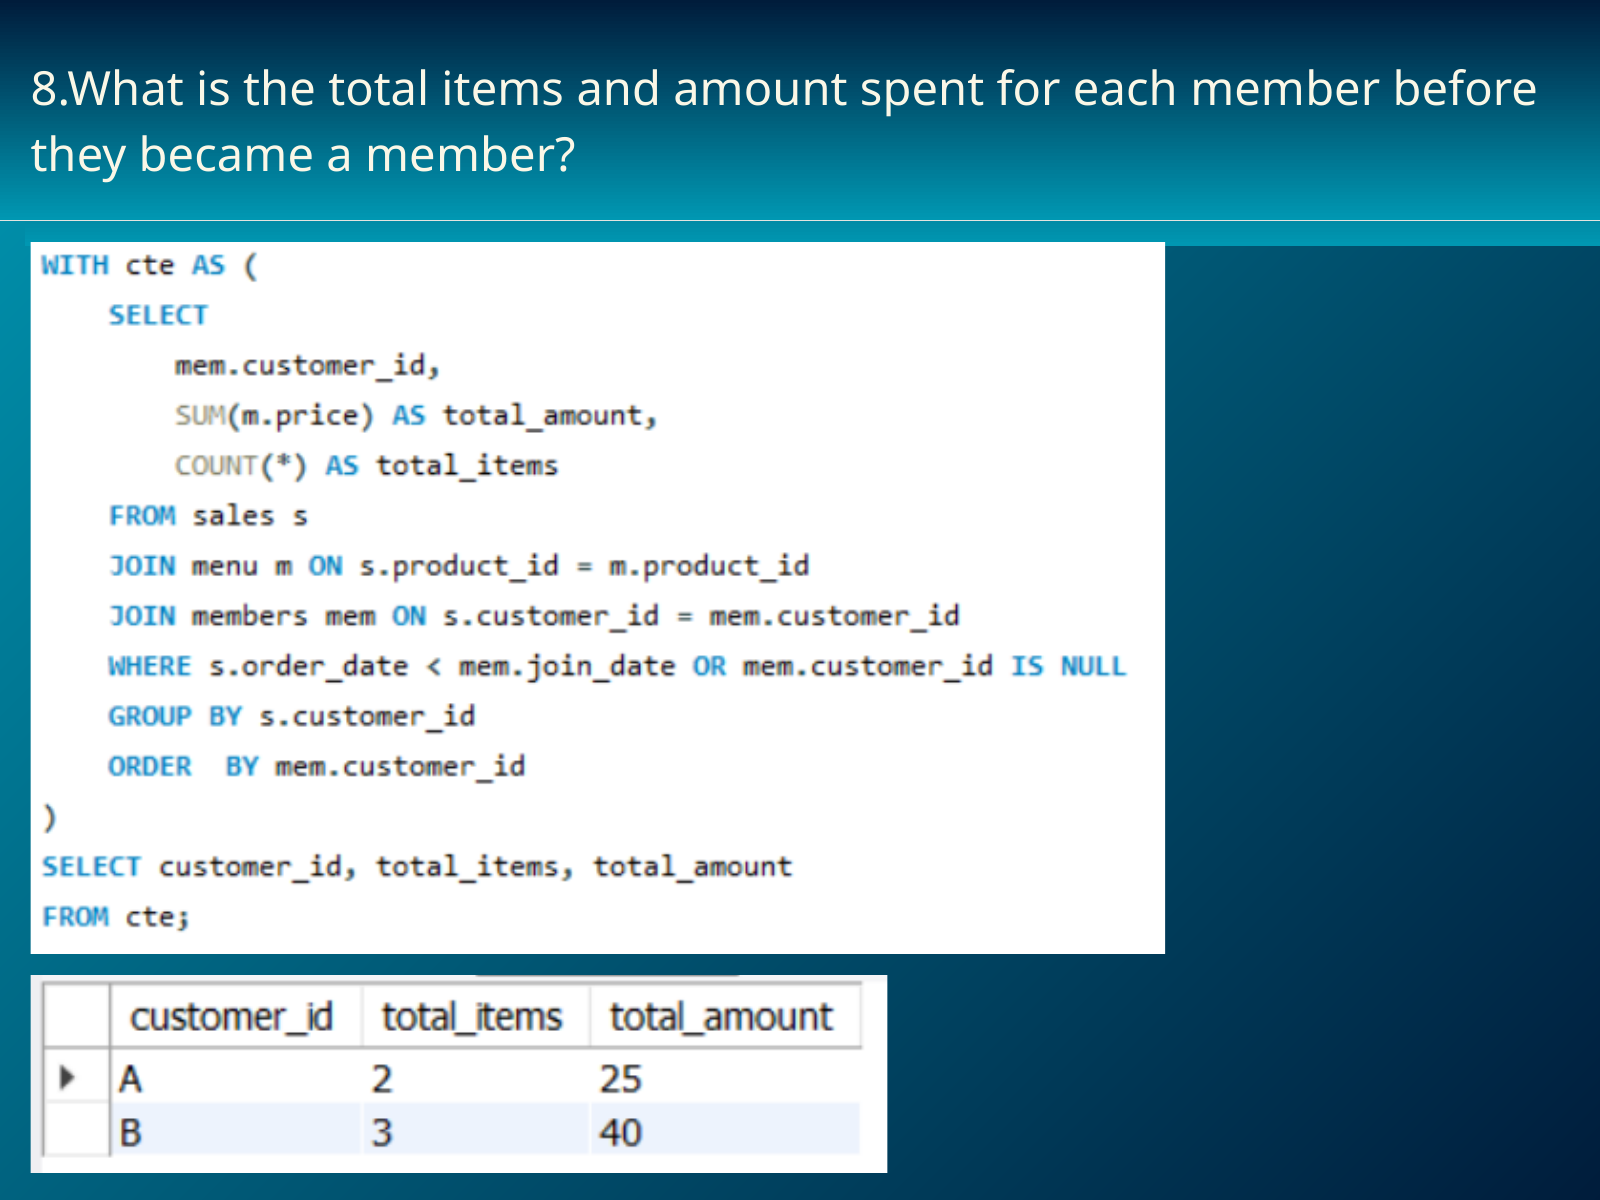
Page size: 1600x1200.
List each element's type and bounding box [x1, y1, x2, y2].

text_box [0, 0, 1600, 221]
text_box [30, 257, 1166, 954]
text_box [24, 232, 1600, 247]
text_box [30, 975, 888, 1173]
